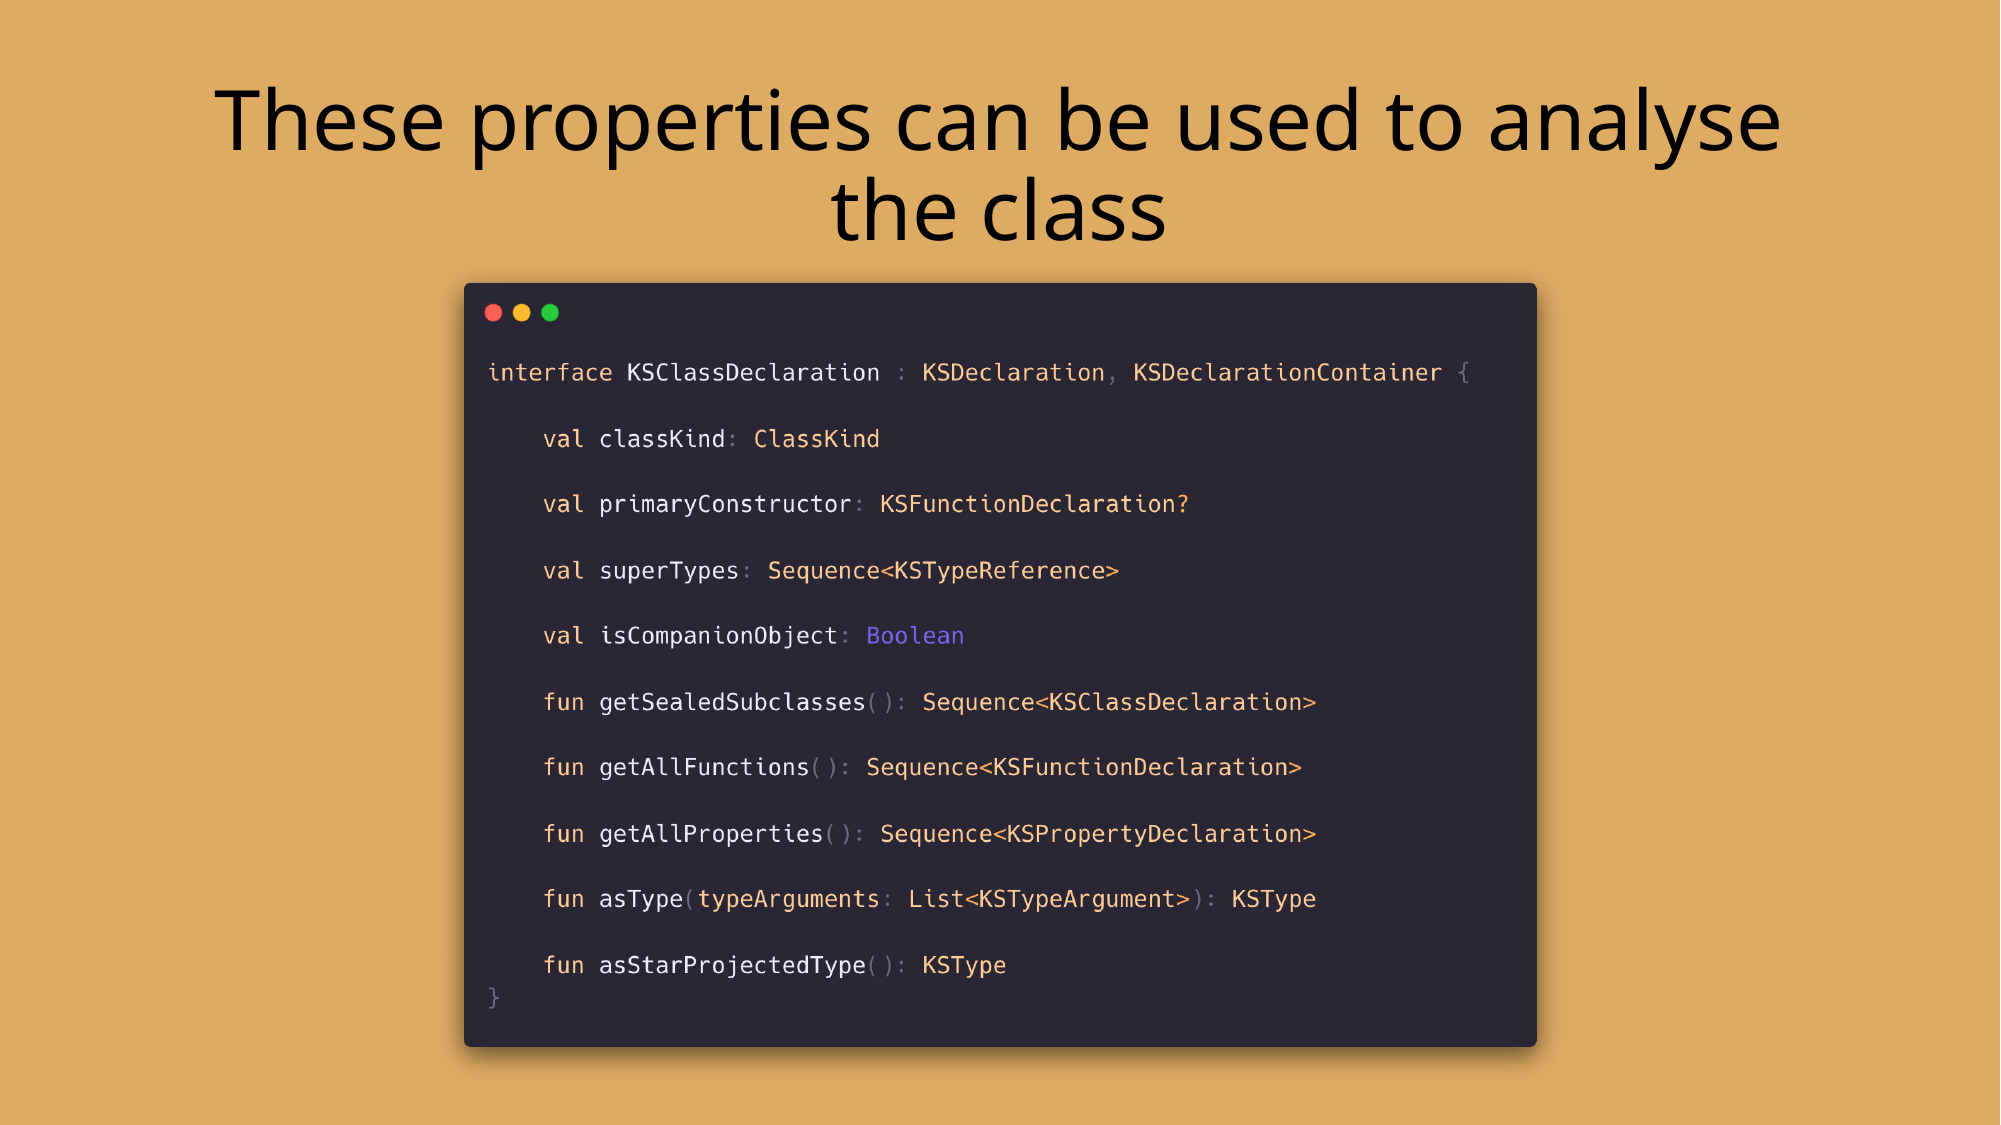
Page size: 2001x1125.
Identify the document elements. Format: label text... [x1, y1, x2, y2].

picture [384, 203, 1616, 1125]
title These properties can be used to analyse the class [137, 59, 1863, 278]
